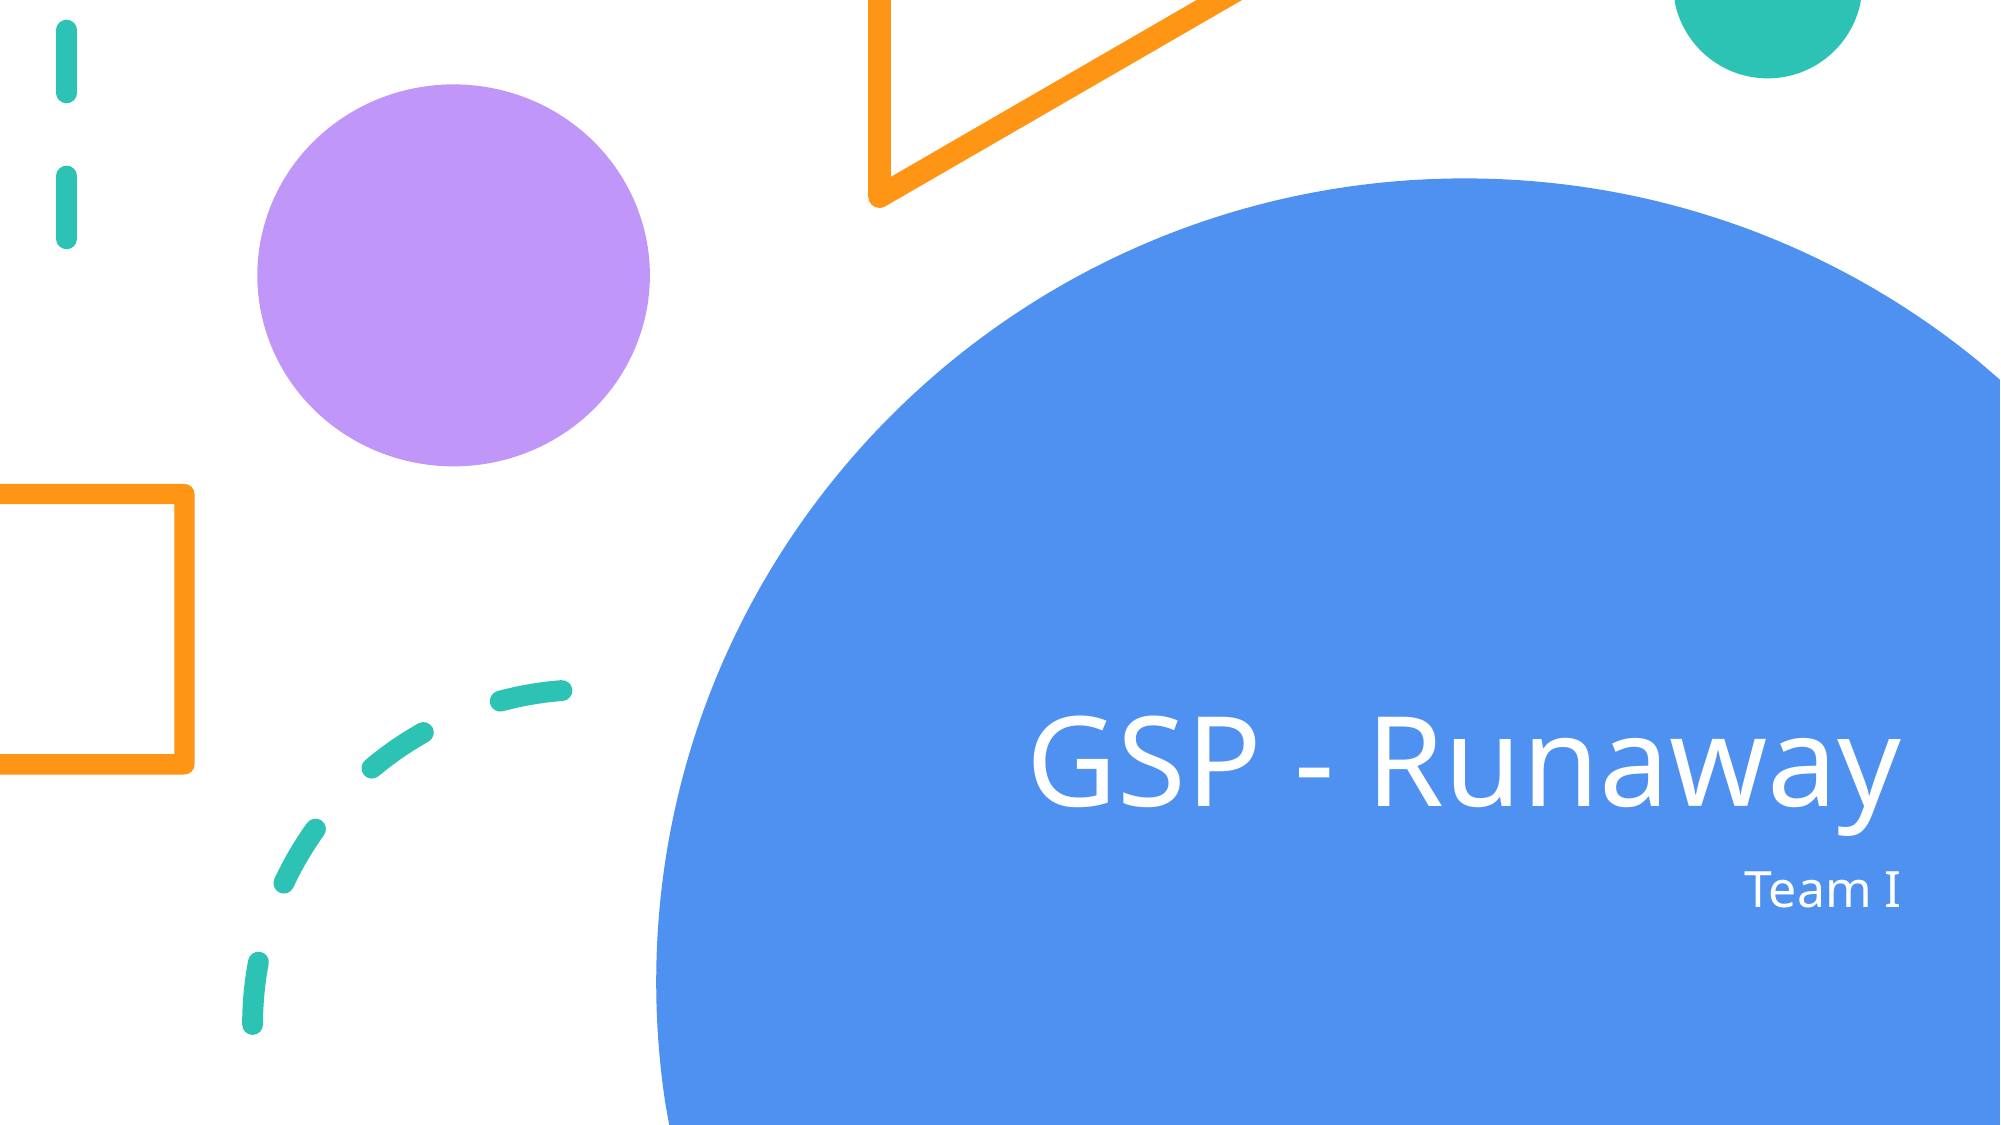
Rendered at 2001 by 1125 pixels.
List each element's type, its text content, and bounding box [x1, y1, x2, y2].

title GSP - Runaway [835, 450, 1917, 842]
subtitle Team I [835, 856, 1917, 1020]
